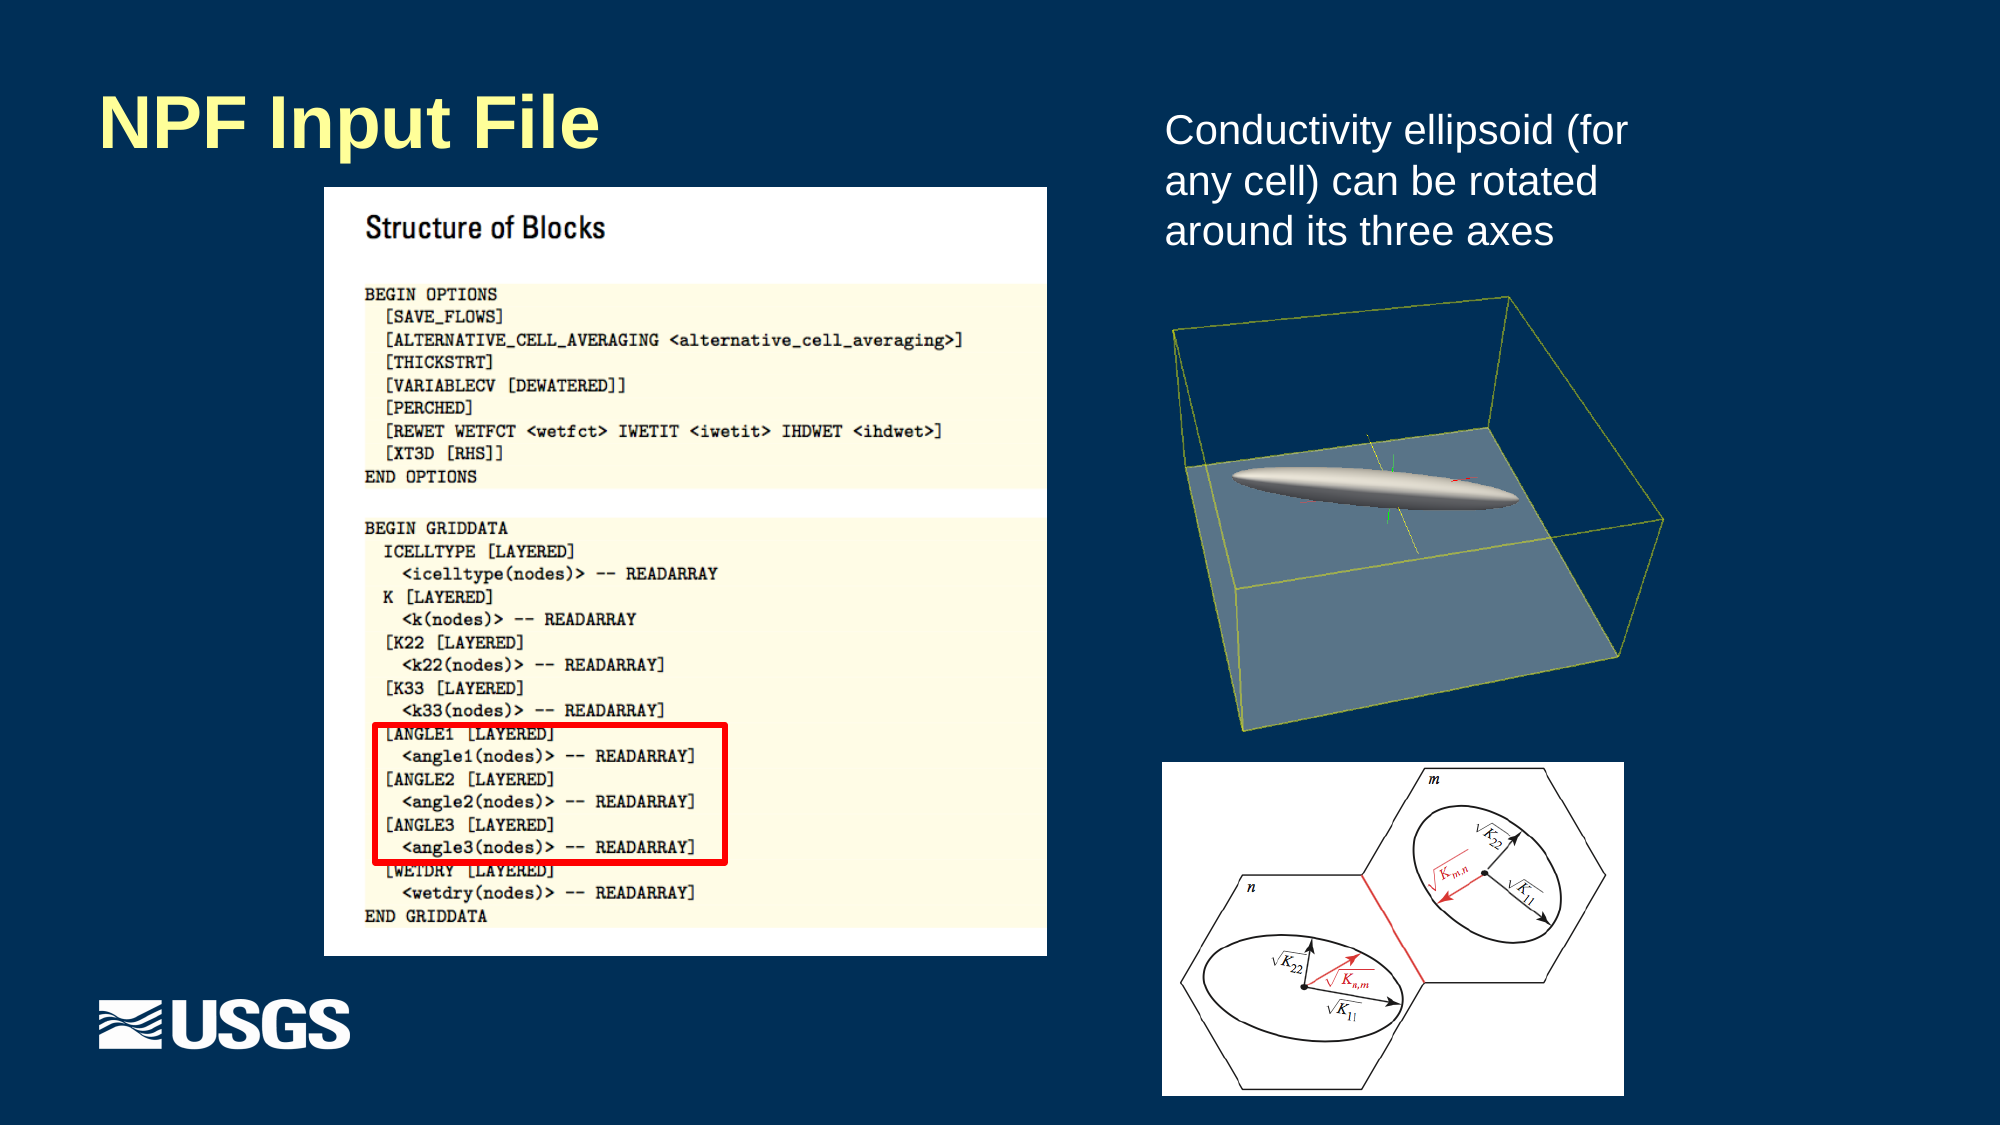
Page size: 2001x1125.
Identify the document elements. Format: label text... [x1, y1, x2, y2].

text_box Conductivity ellipsoid (for any cell) can be rotated around its three axes [1149, 95, 1675, 210]
title NPF Input File [83, 24, 1900, 213]
picture [324, 187, 1701, 1097]
